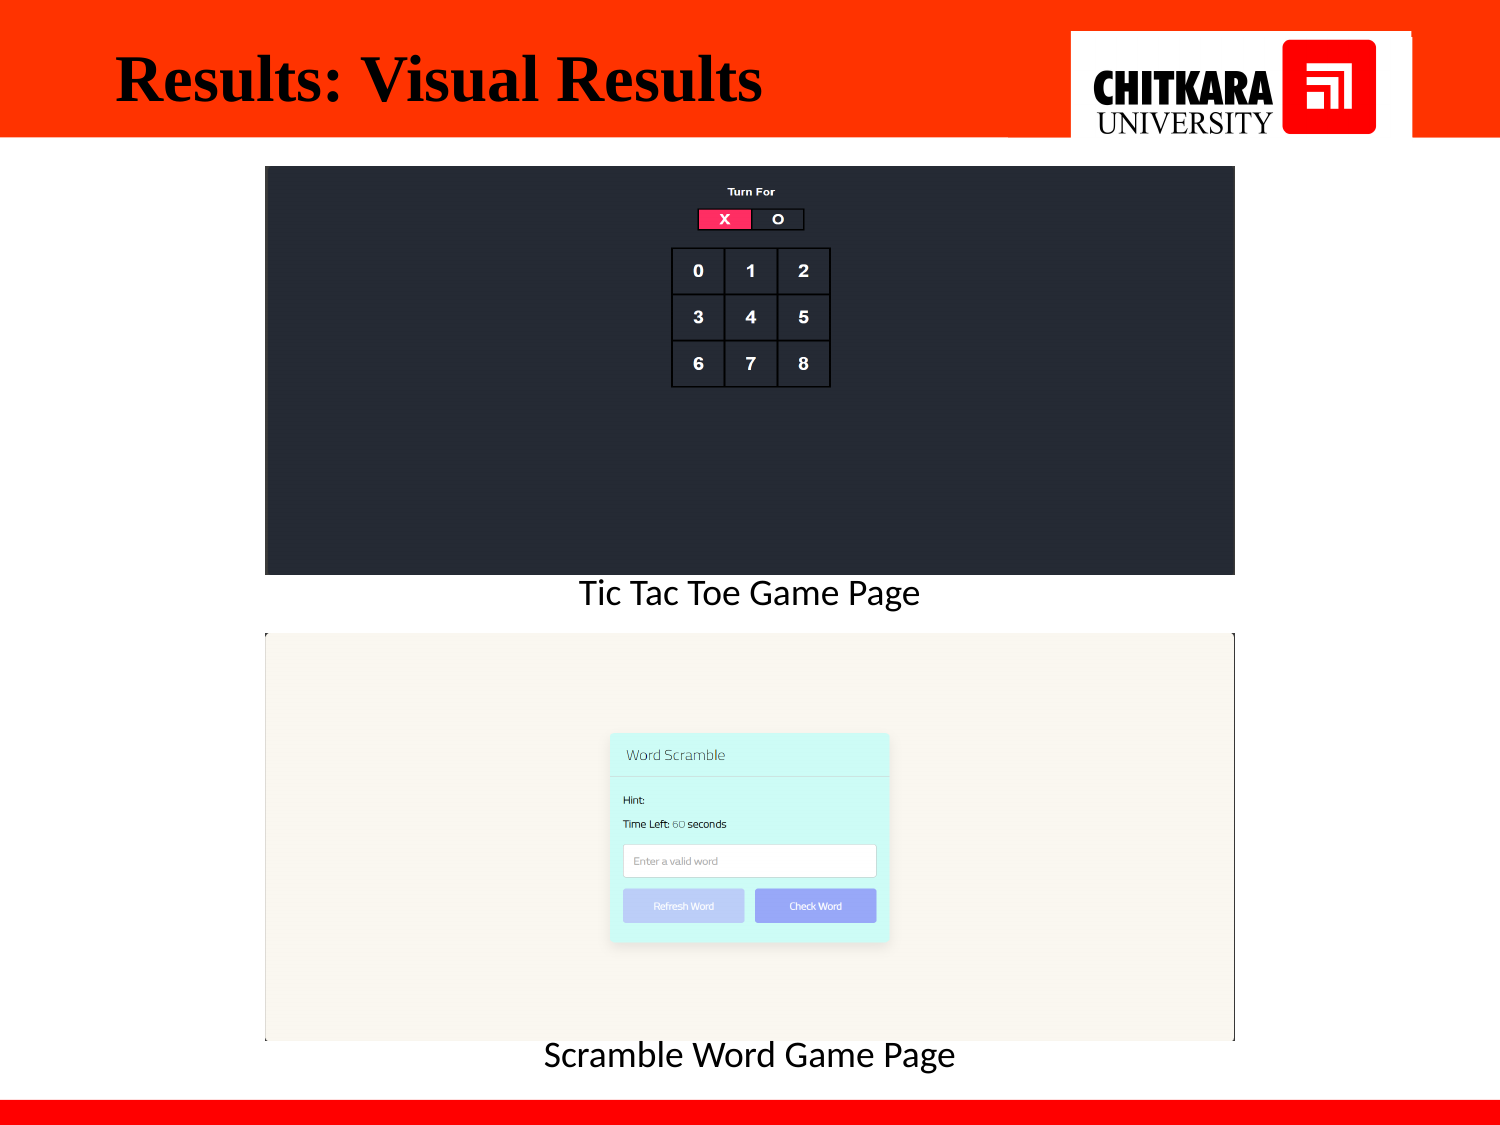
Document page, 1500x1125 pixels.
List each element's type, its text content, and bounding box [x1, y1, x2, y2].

picture [265, 166, 1235, 575]
text_box Scramble Word Game Page [508, 1050, 992, 1083]
title Results: Visual Results [100, 0, 1046, 151]
picture [265, 633, 1235, 1042]
picture [1074, 37, 1391, 138]
text_box Tic Tac Toe Game Page [549, 582, 951, 621]
